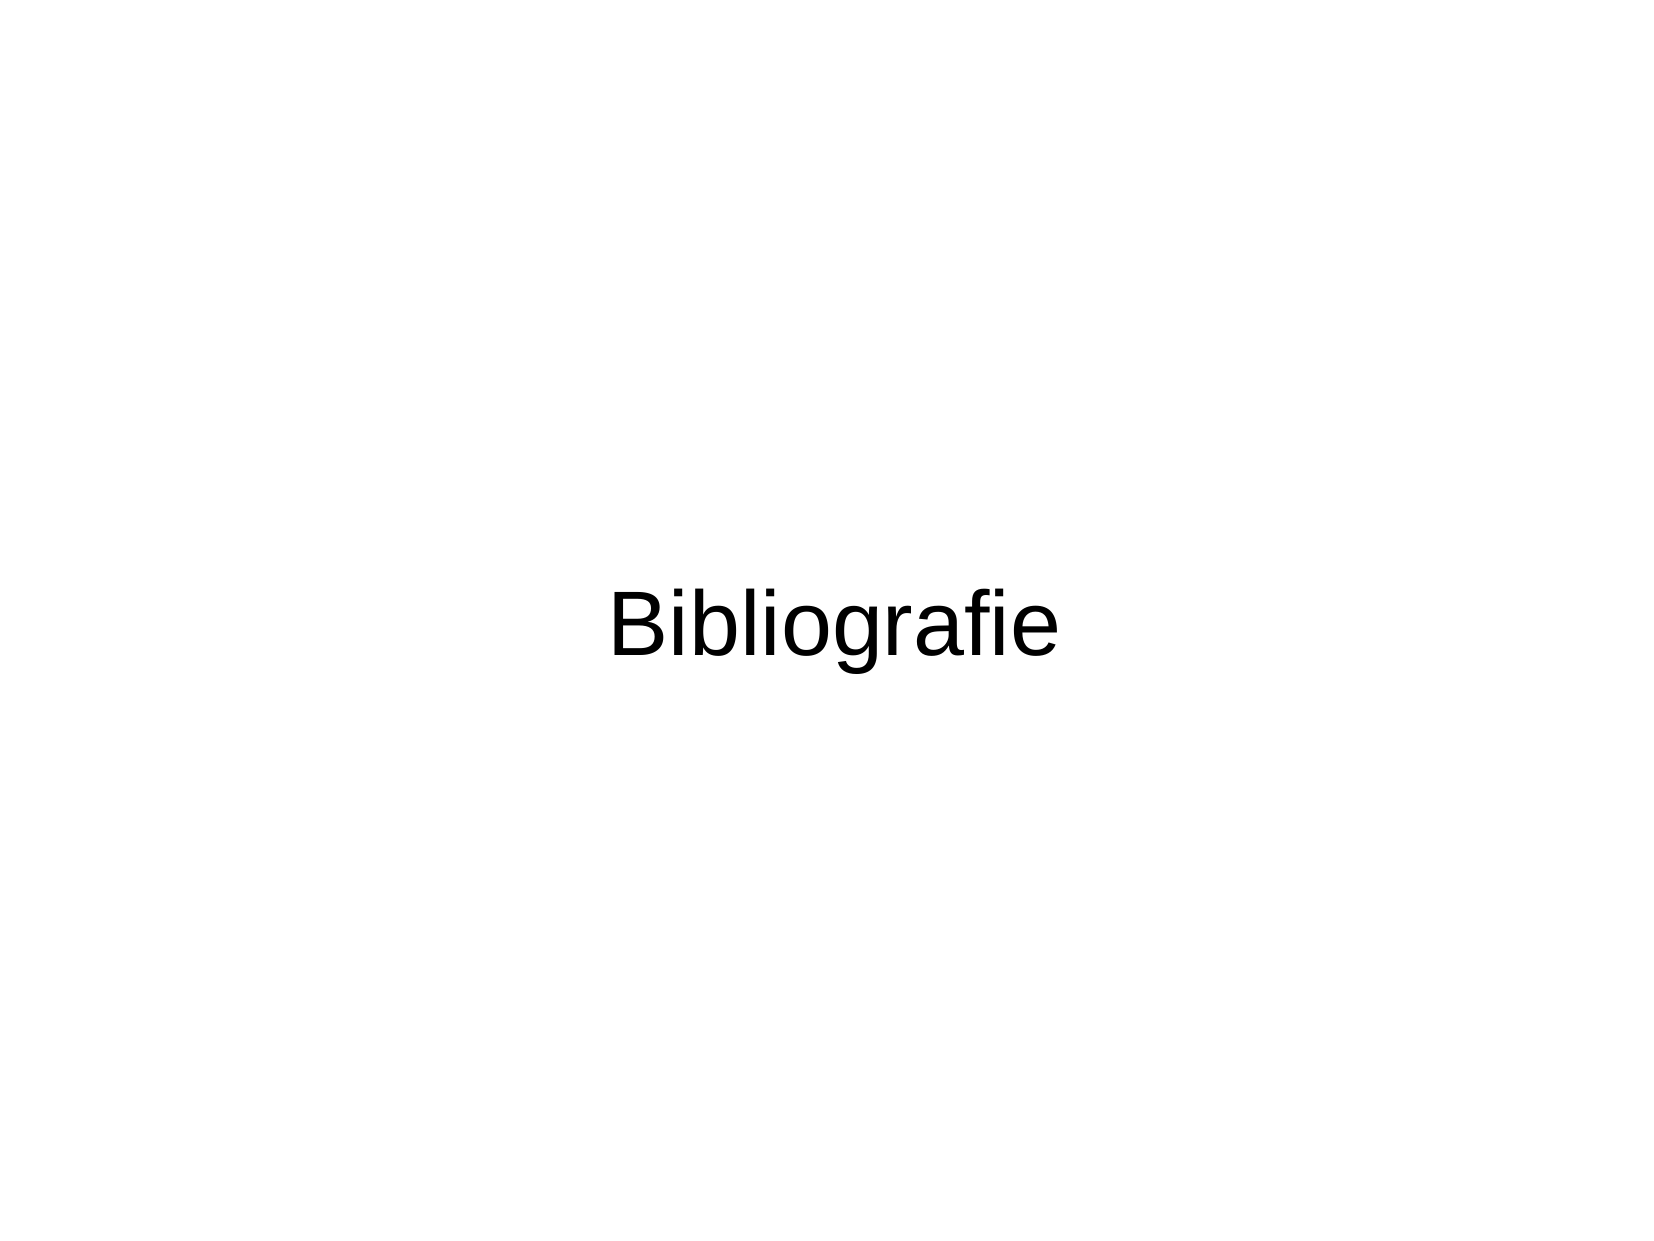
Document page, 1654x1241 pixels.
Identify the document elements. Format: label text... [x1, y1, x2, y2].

text_box Bibliografie [90, 514, 1579, 722]
